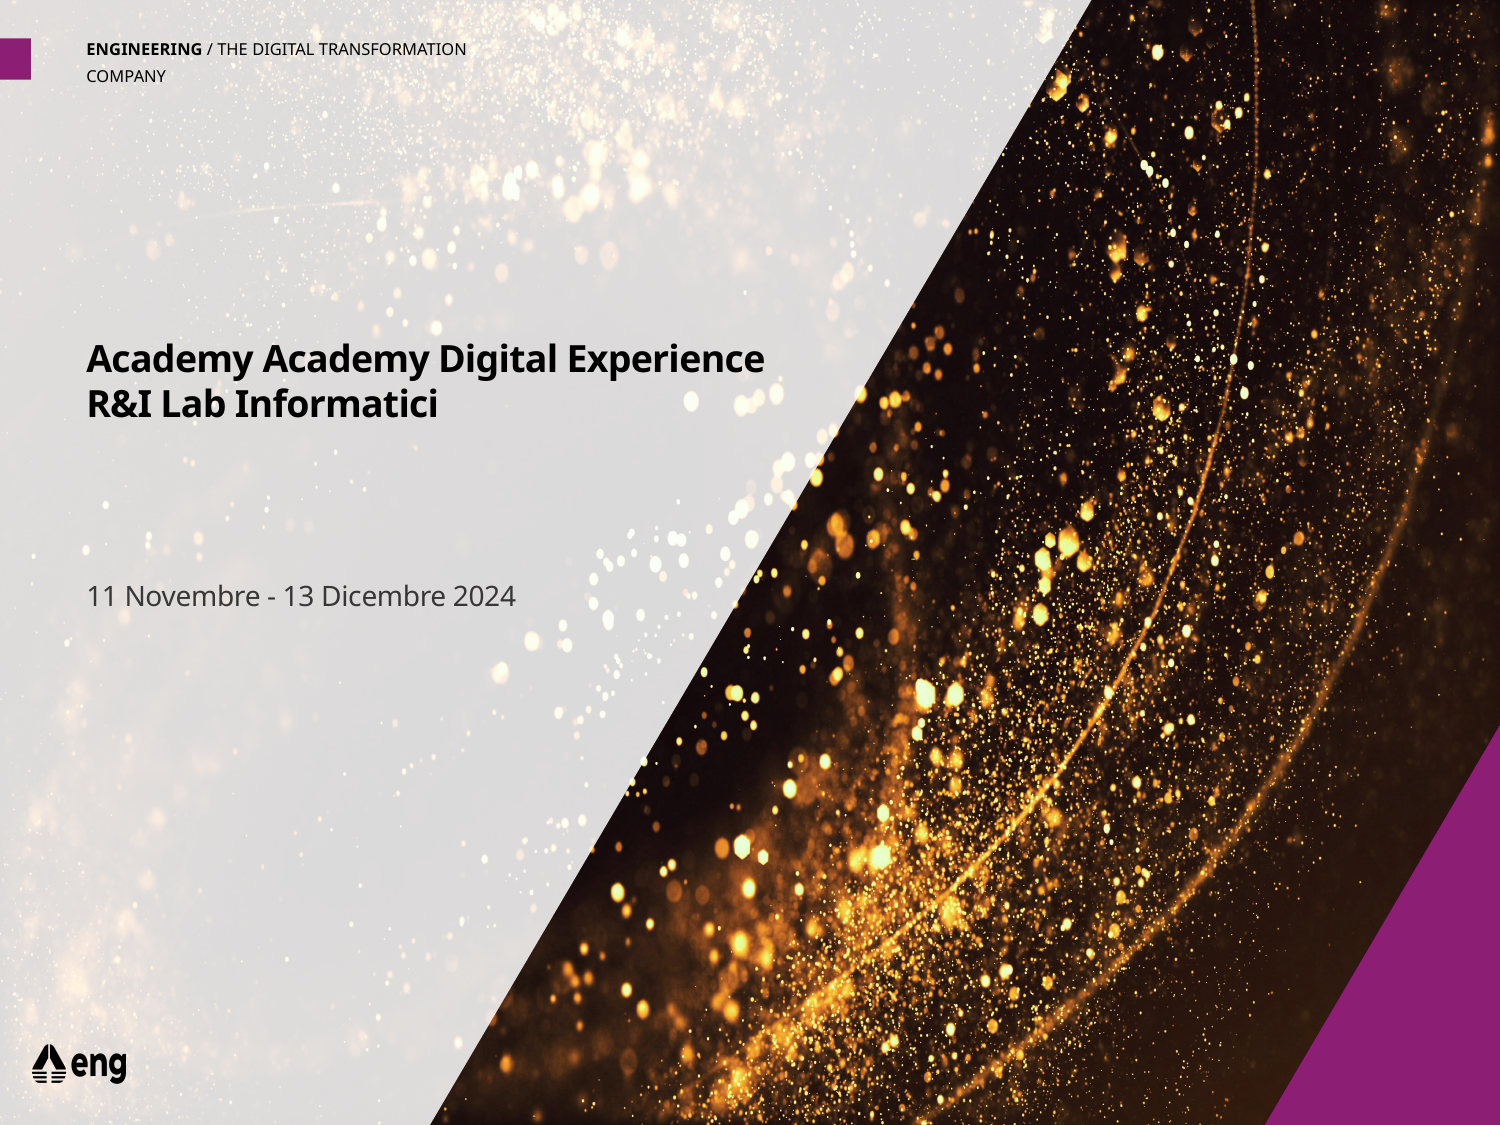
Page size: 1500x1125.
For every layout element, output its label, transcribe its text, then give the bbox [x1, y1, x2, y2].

picture [32, 1044, 126, 1084]
picture [431, 0, 1500, 1125]
title Academy Academy Digital Experience R&I Lab Informatici [86, 154, 777, 426]
list ENGINEERING / THE DIGITAL TRANSFORMATION COMPANY [86, 38, 519, 79]
subtitle 11 Novembre - 13 Dicembre 2024 [86, 563, 684, 718]
